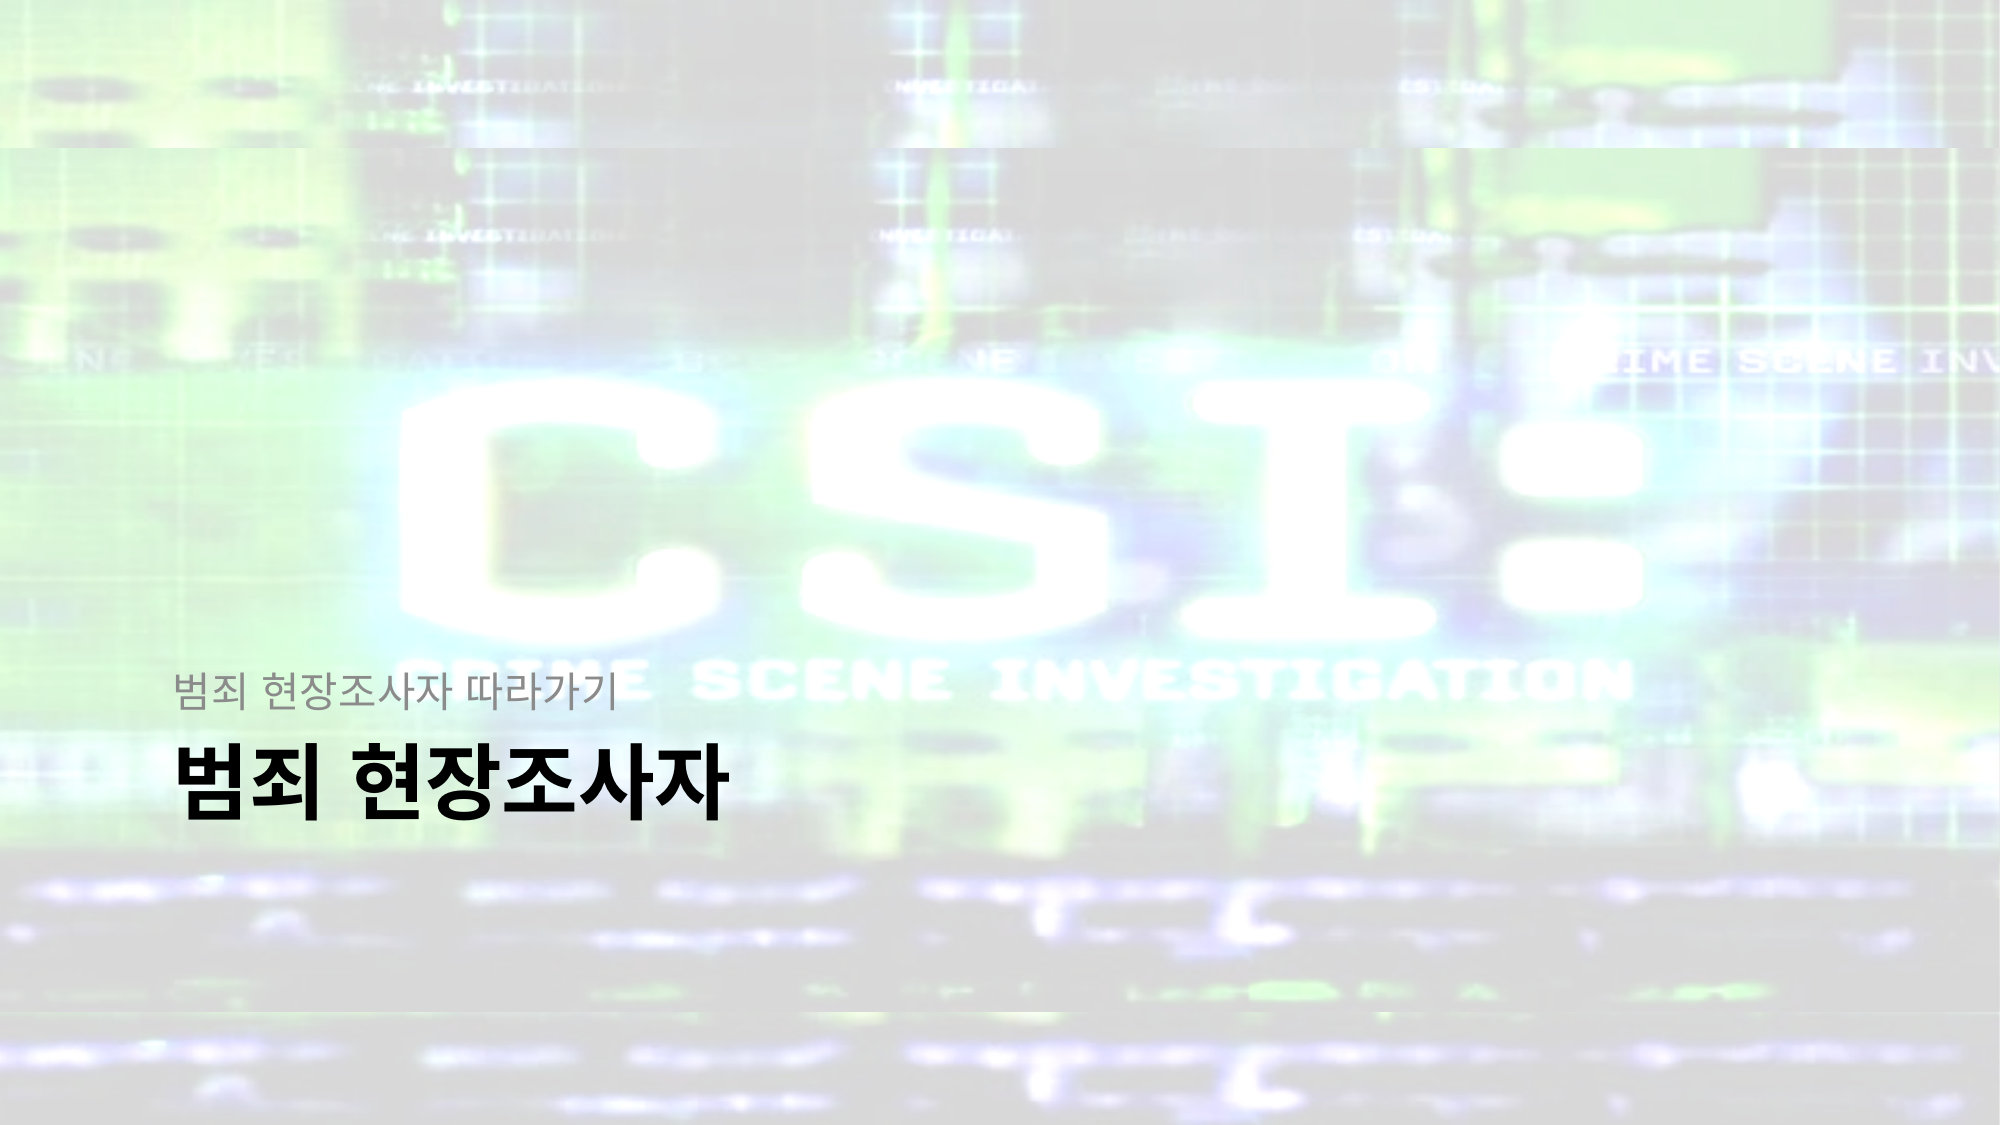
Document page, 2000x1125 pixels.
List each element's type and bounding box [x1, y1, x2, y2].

text_box [0, 0, 2000, 1125]
